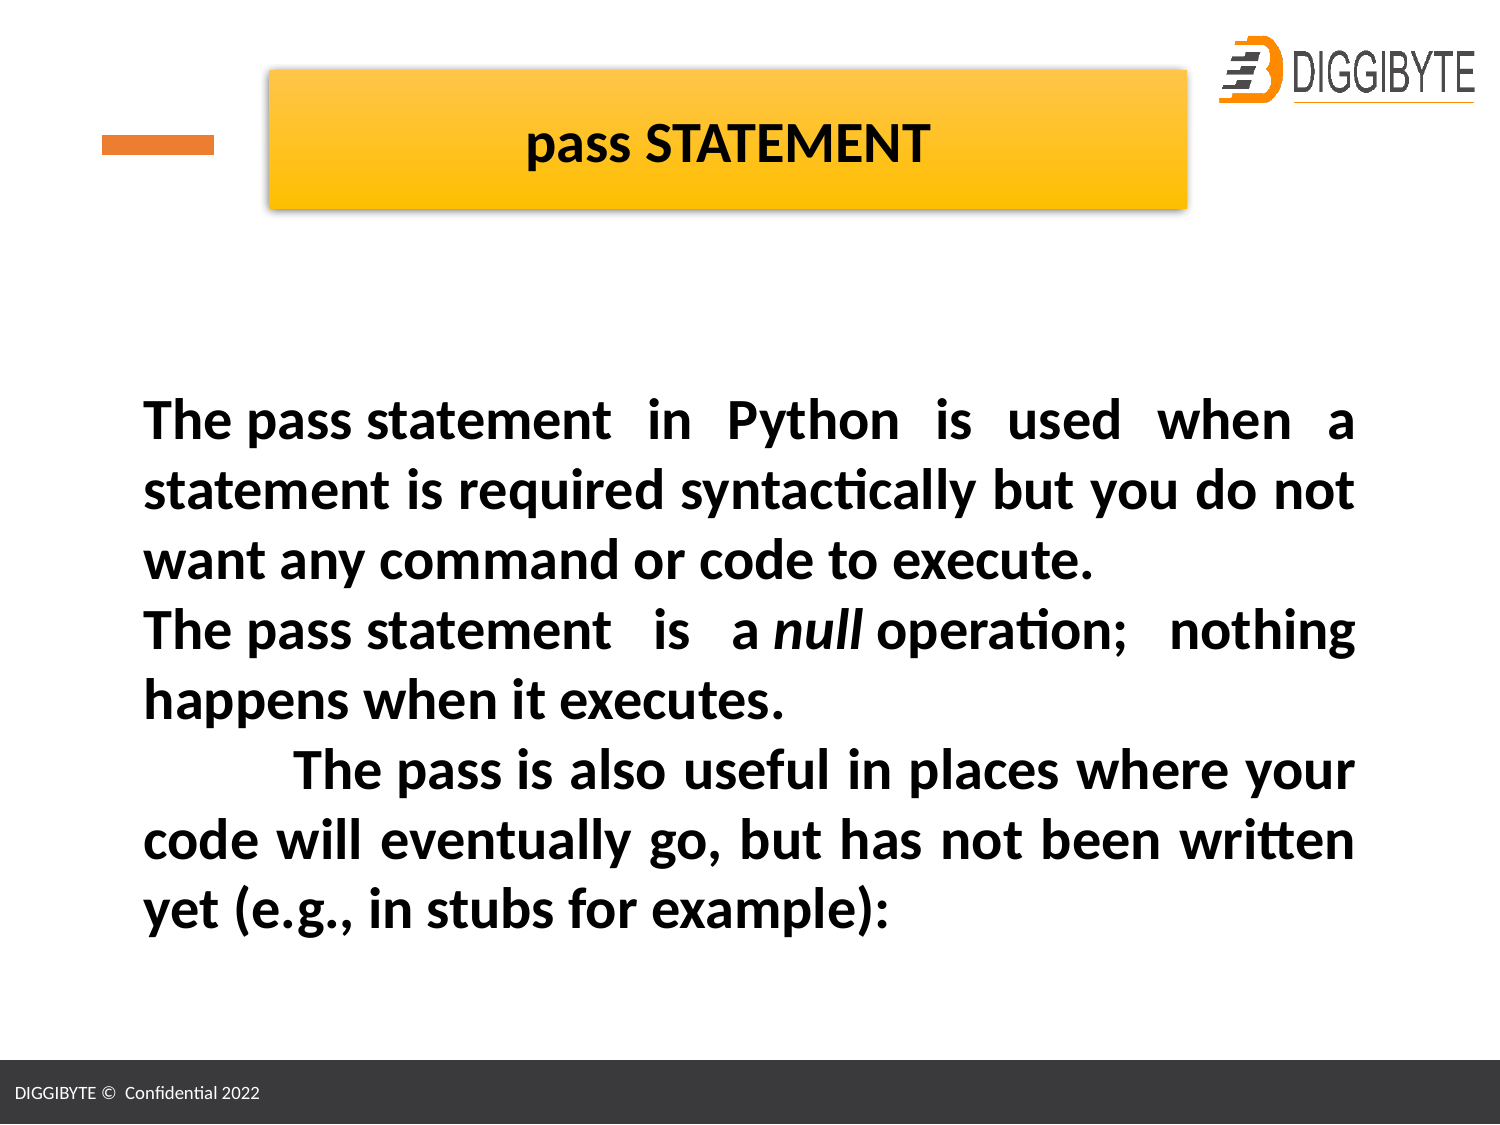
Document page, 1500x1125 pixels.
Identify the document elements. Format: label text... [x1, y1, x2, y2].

picture [1195, 0, 1490, 180]
text_box The pass statement in Python is used when a statement is required syntactically but you do not want any command or code to execute. The pass statement is a null operation; nothing happens when it executes. The pass is also useful in places where your code will eventually go, but has not been written yet (e.g., in stubs for example): [128, 373, 1372, 949]
text_box pass STATEMENT [269, 70, 1188, 209]
